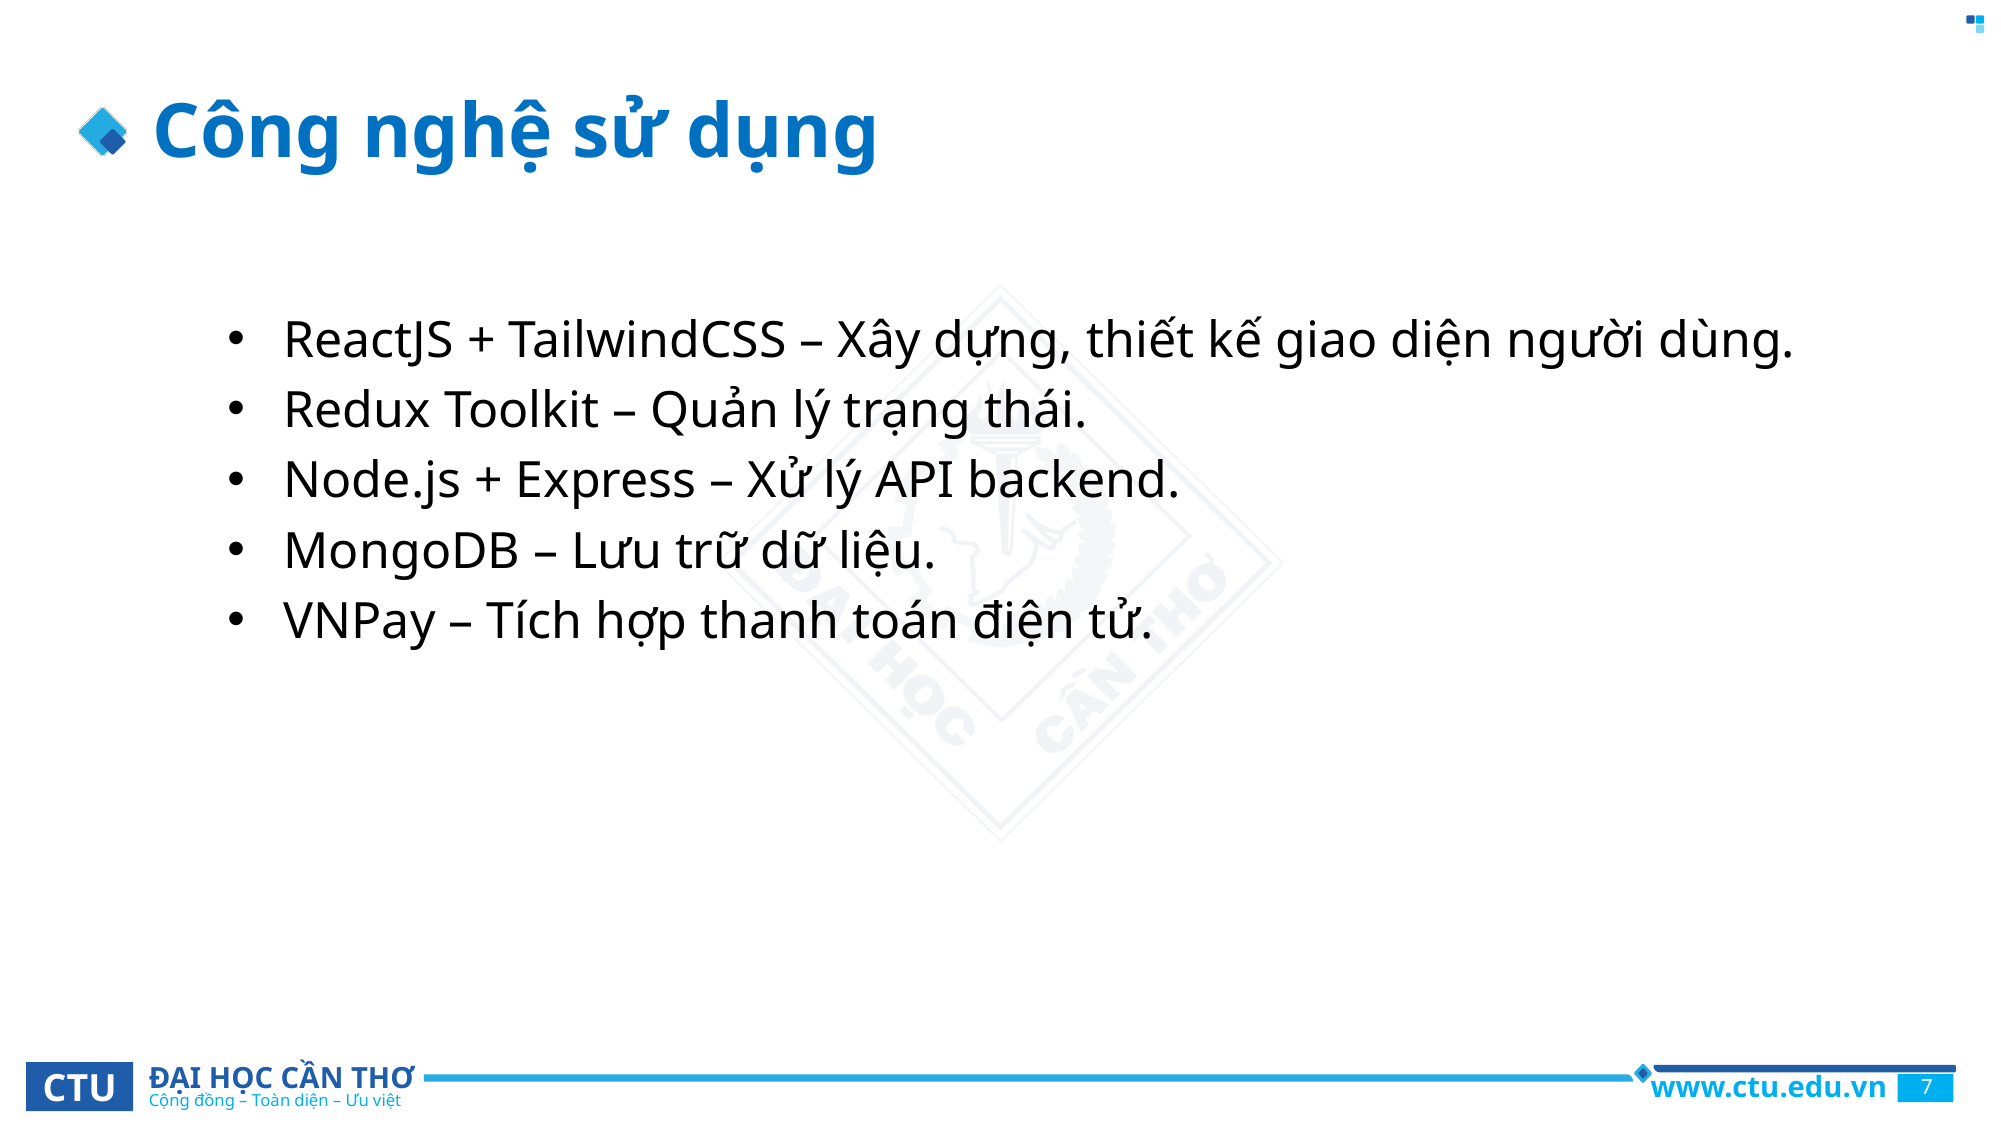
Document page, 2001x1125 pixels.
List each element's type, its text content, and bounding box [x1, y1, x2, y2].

title Công nghệ sử dụng [137, 24, 1863, 243]
list ReactJS + TailwindCSS – Xây dựng, thiết kế giao diện người dùng. Redux Toolkit – Quản lý trạng thái. Node.js + Express – Xử lý API backend. MongoDB – Lưu trữ dữ liệu. VNPay – Tích hợp thanh toán điện tử. [137, 299, 1863, 1014]
picture [78, 107, 127, 156]
